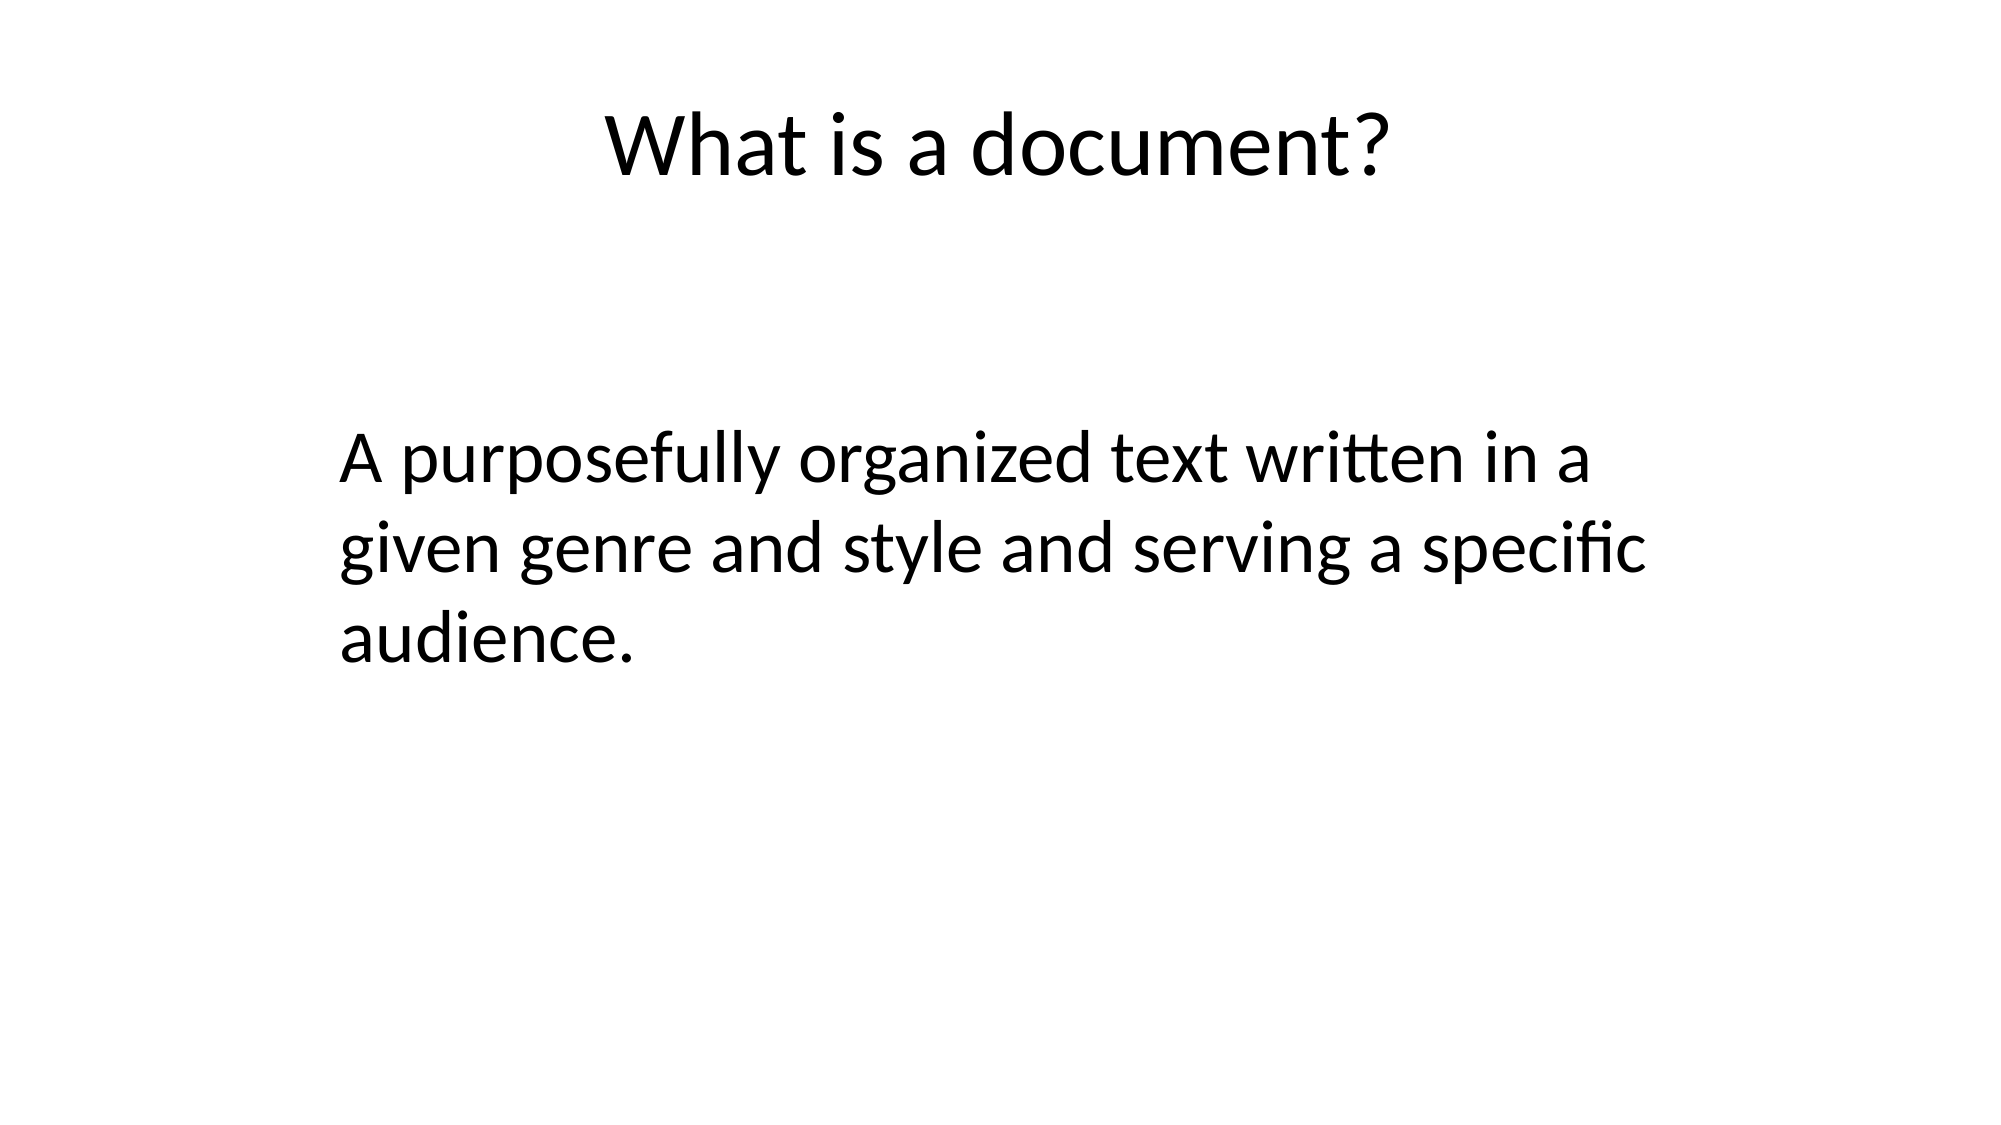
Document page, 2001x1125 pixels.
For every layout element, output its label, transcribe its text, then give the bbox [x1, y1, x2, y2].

title What is a document? [99, 45, 1900, 233]
list A purposefully organized text written in a given genre and style and serving a specific audience. [324, 399, 1675, 1005]
